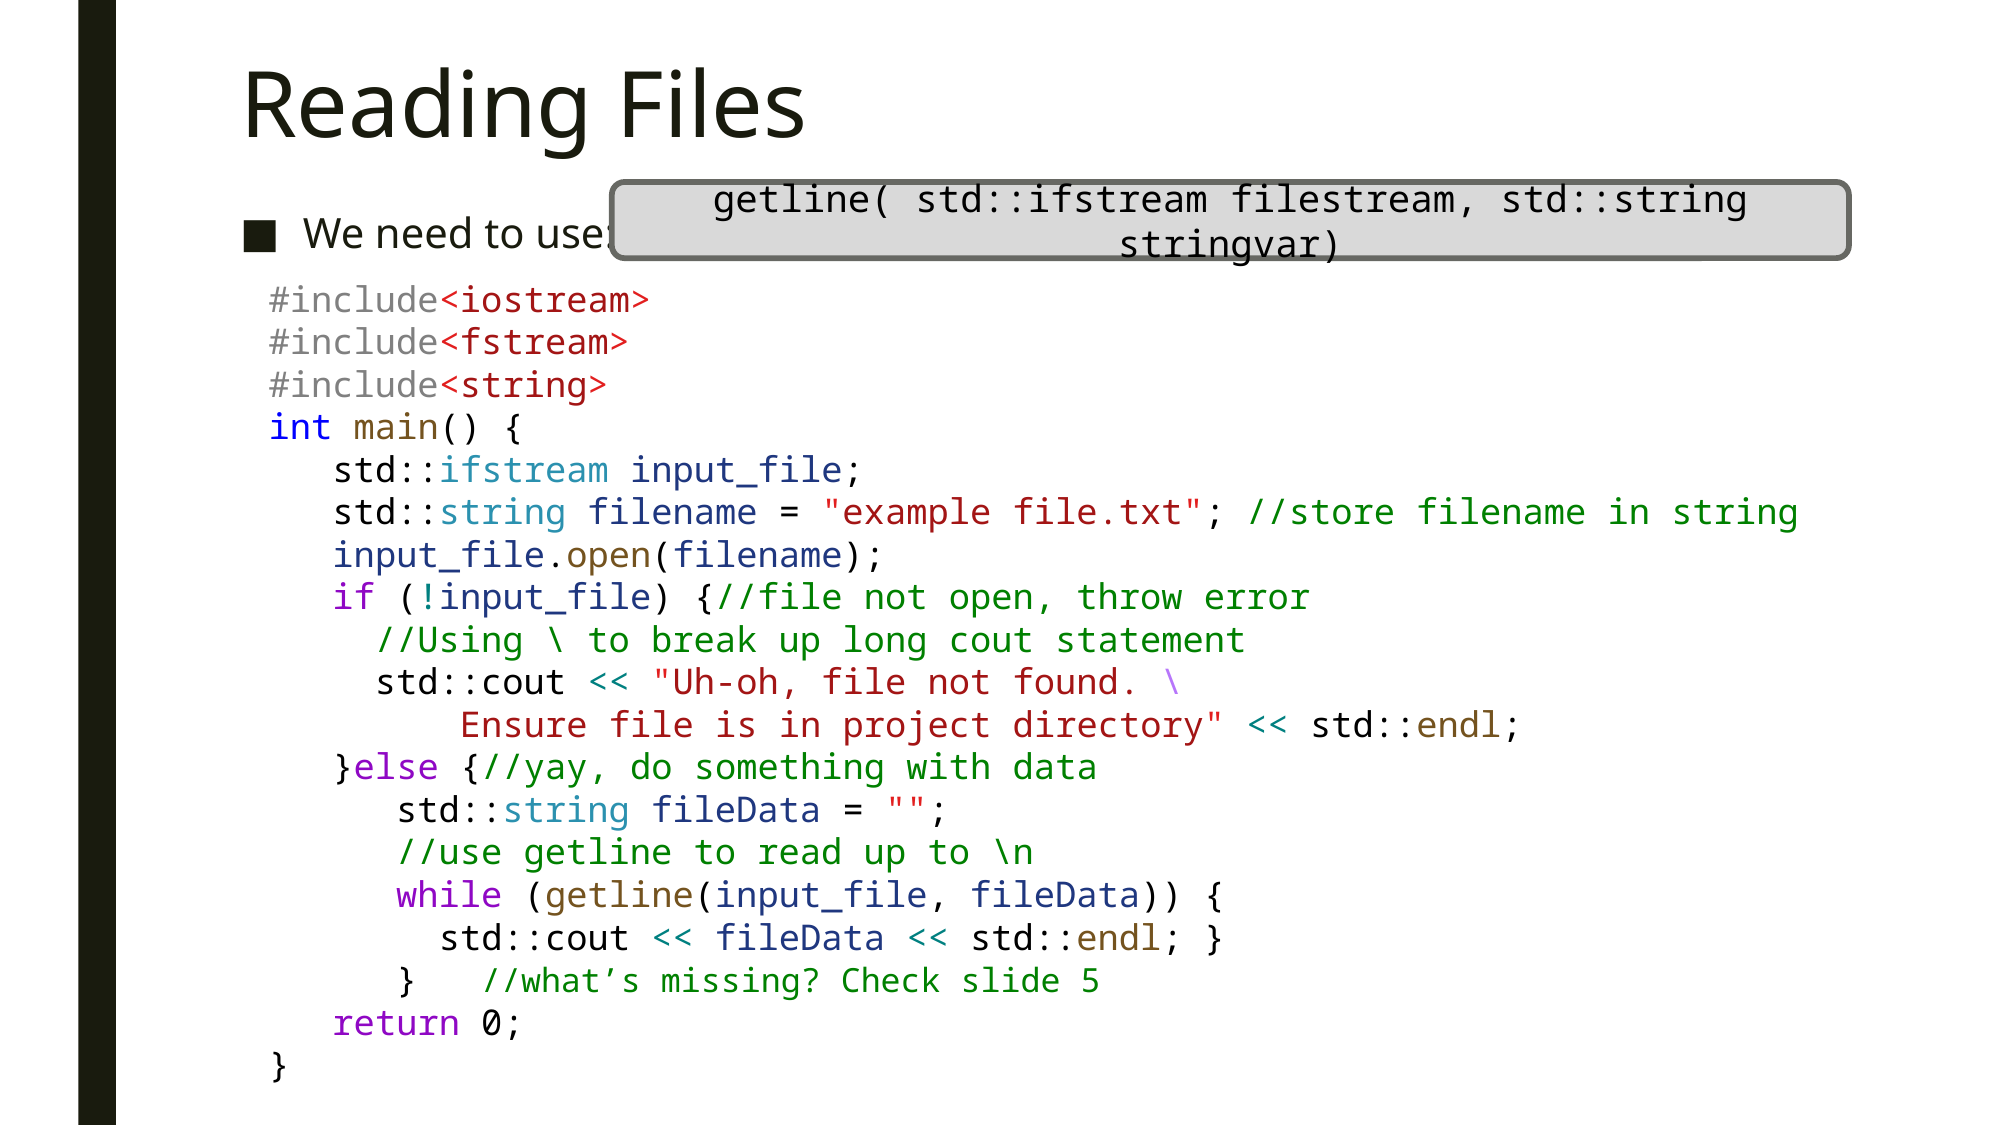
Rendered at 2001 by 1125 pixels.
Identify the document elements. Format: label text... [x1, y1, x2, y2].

text_box getline( std::ifstream filestream, std::string stringvar) [608, 179, 1852, 262]
title Reading Files [225, 52, 1800, 173]
list We need to use: [225, 173, 1898, 1013]
text_box #include<iostream> #include<fstream> #include<string> int main() { std::ifstream input_file; std::string filename = "example file.txt"; //store filename in string input_file.open(filename); if (!input_file) {//file not open, throw error //Using \ to break up long cout statement std::cout << "Uh-oh, file not found. \ Ensure file is in project directory" << std::endl; }else {//yay, do something with data std::string fileData = ""; //use getline to read up to \n while (getline(input_file, fileData)) { std::cout << fileData << std::endl; } } //what’s missing? Check slide 5 return 0; } [253, 269, 1835, 1092]
